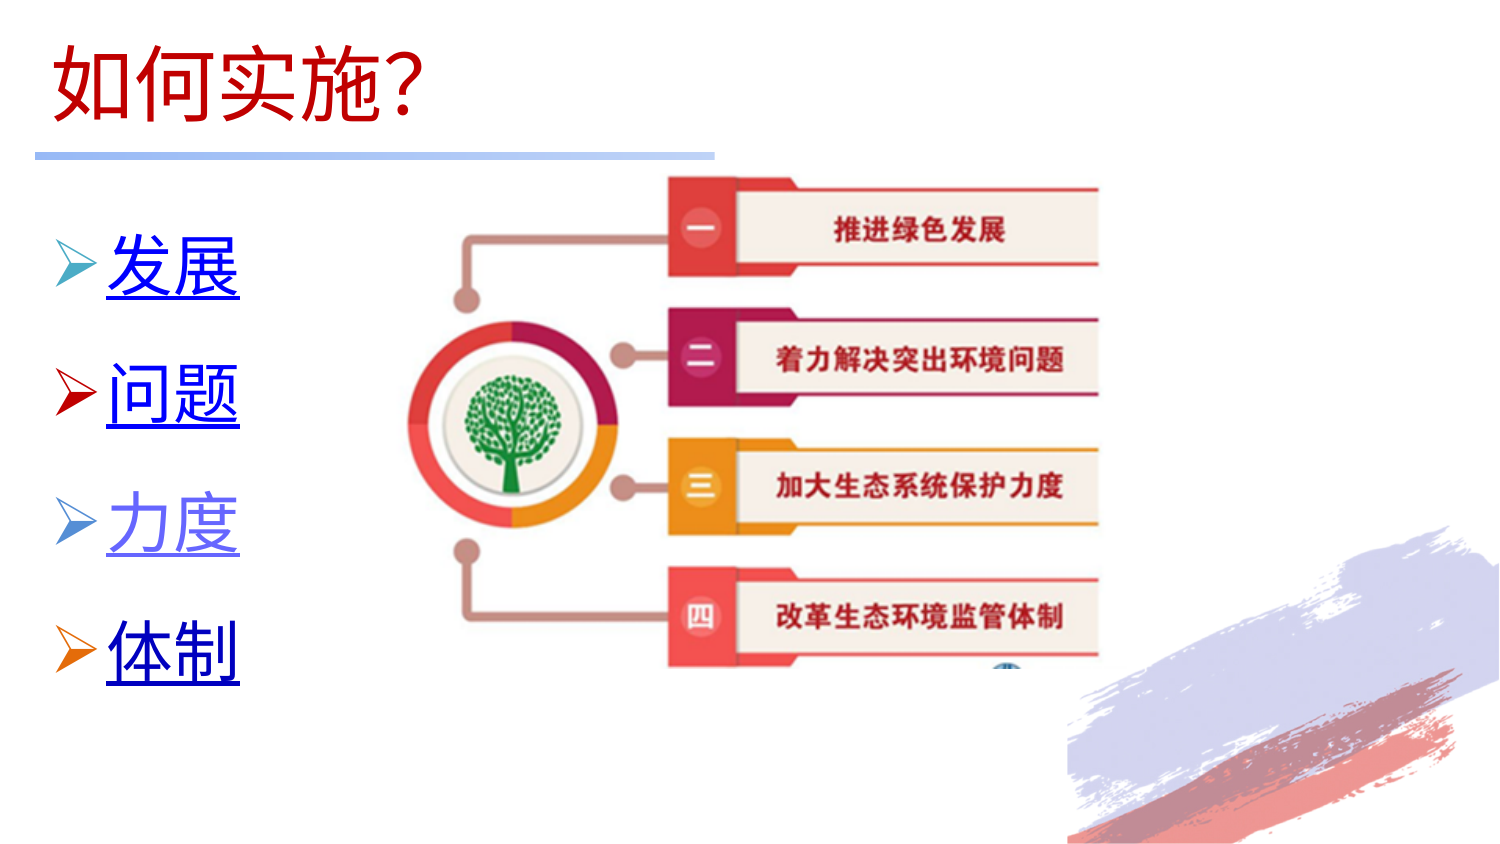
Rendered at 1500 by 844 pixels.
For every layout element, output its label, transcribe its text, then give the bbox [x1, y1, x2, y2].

picture [374, 77, 1500, 844]
list 发展 问题 力度 体制 [35, 196, 644, 774]
title 如何实施？ [35, 11, 1454, 153]
